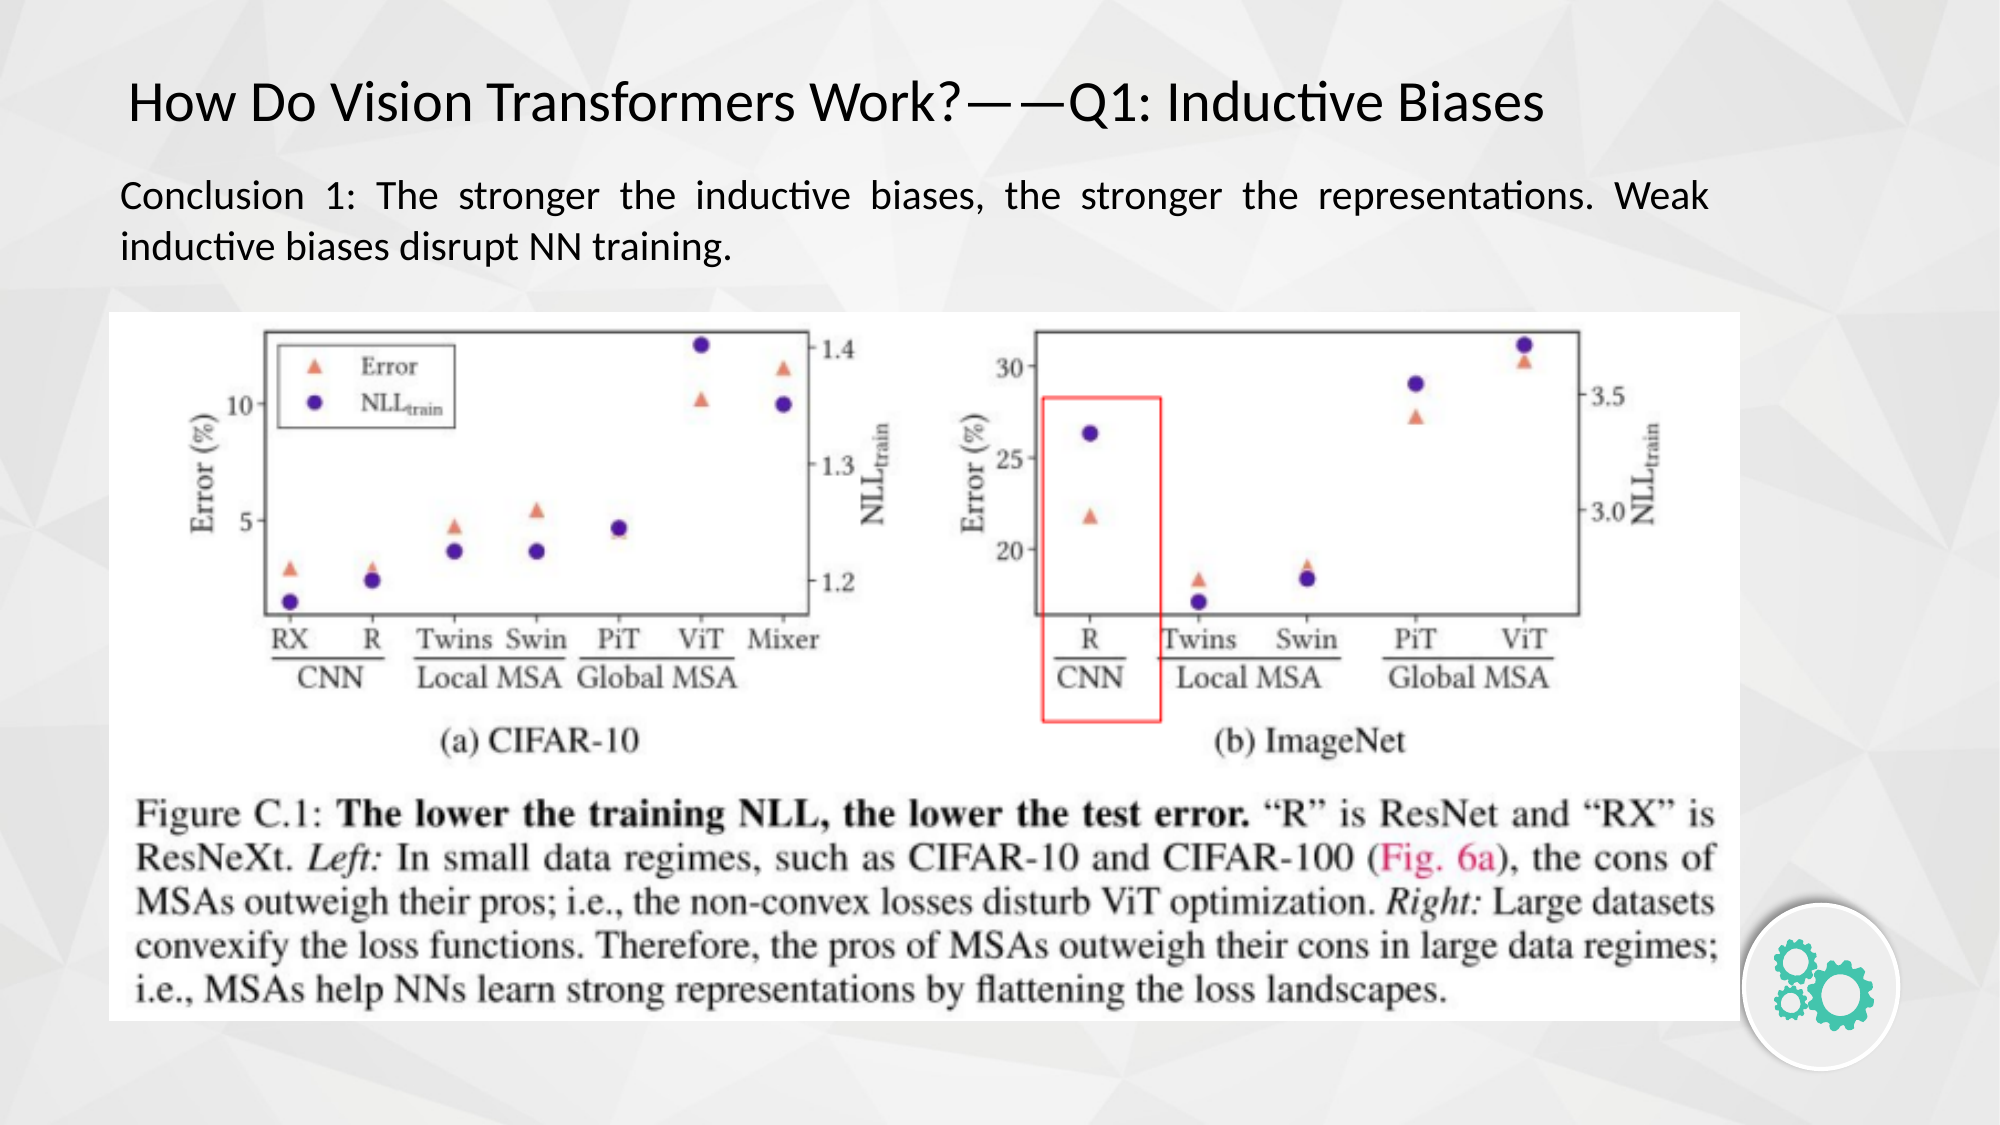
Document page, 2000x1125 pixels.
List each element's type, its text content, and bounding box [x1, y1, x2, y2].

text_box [1743, 904, 1899, 1070]
text_box Conclusion 1: The stronger the inductive biases, the stronger the representations. Weak inductive biases disrupt NN training. [105, 160, 1726, 276]
text_box How Do Vision Transformers Work?——Q1: Inductive Biases [113, 55, 1674, 141]
picture [0, 0, 2000, 1125]
